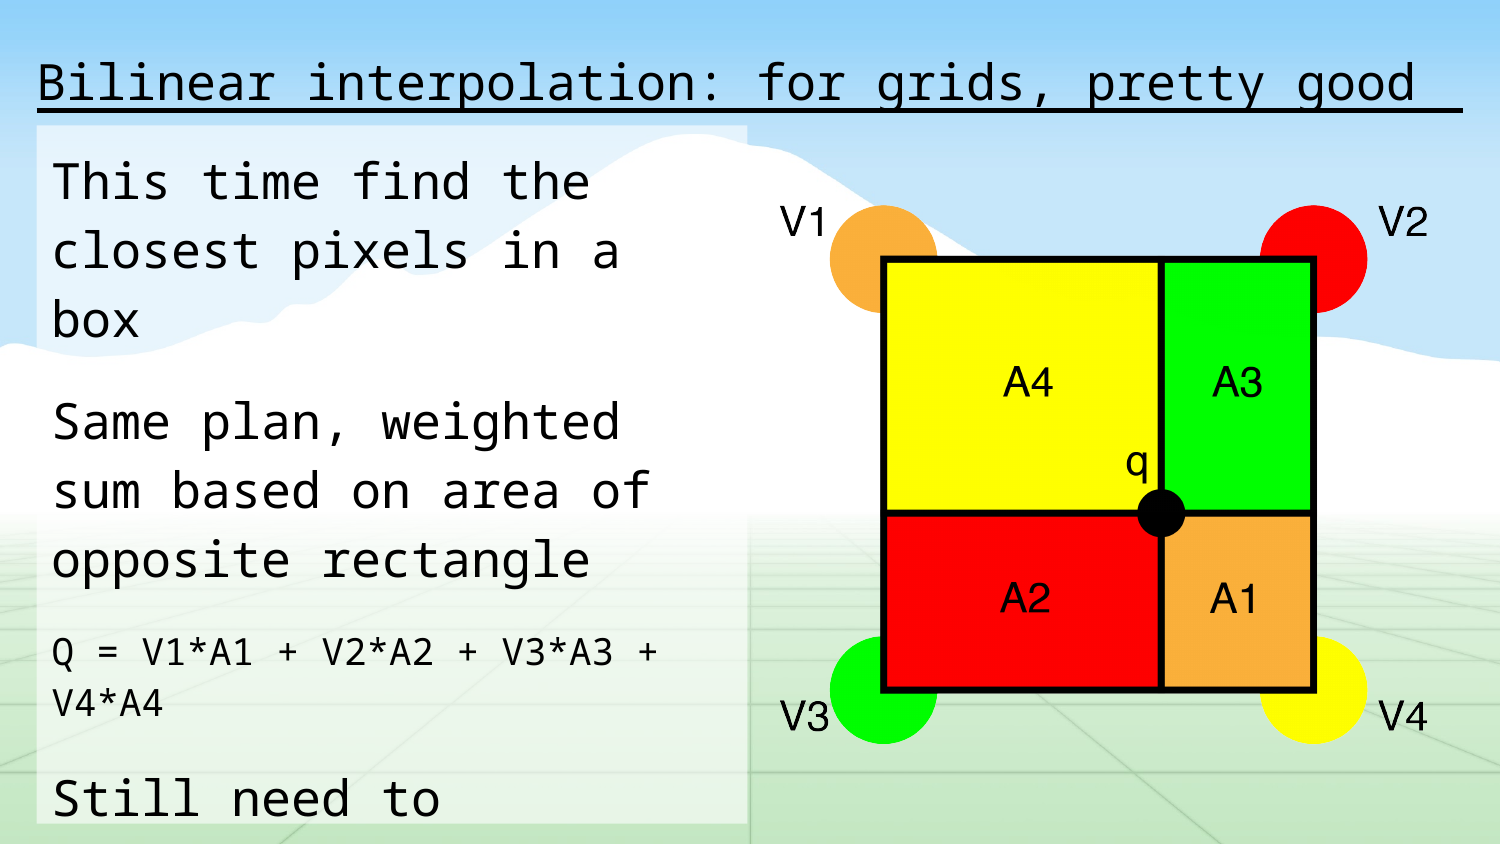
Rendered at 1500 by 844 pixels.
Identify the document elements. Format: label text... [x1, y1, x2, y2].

list This time find the closest pixels in a box Same plan, weighted sum based on area of opposite rectangle Q = V1*A1 + V2*A2 + V3*A3 + V4*A4 Still need to normalize! Or do we? [36, 125, 748, 824]
picture [0, 0, 1500, 844]
title Bilinear interpolation: for grids, pretty good [20, 31, 1479, 126]
